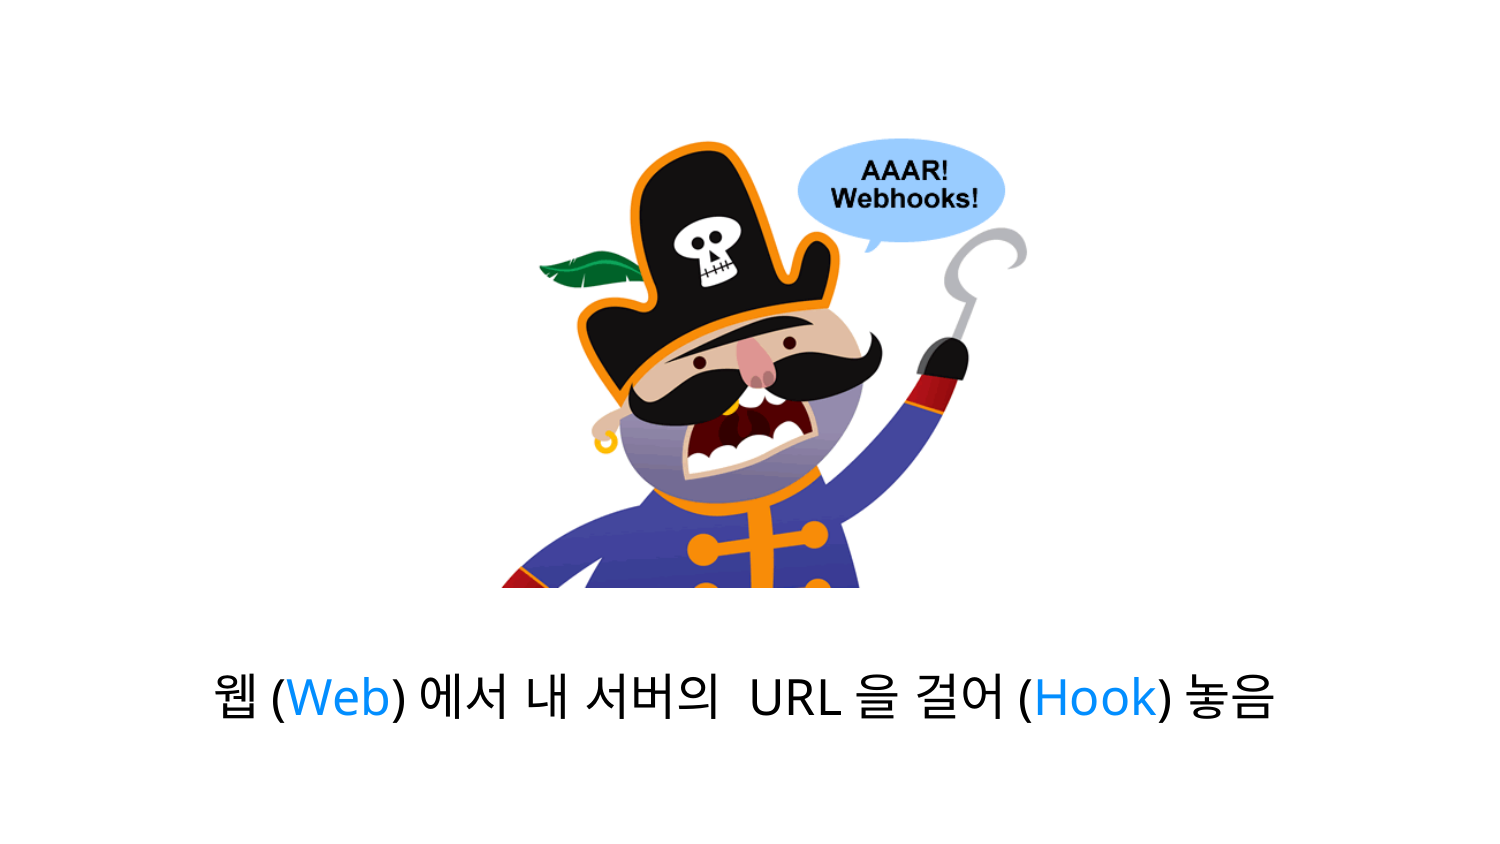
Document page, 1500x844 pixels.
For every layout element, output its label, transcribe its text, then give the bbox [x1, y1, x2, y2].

text_box 웹(Web)에서 내 서버의 URL을 걸어(Hook)놓음 [199, 658, 1292, 733]
picture [465, 134, 1034, 588]
